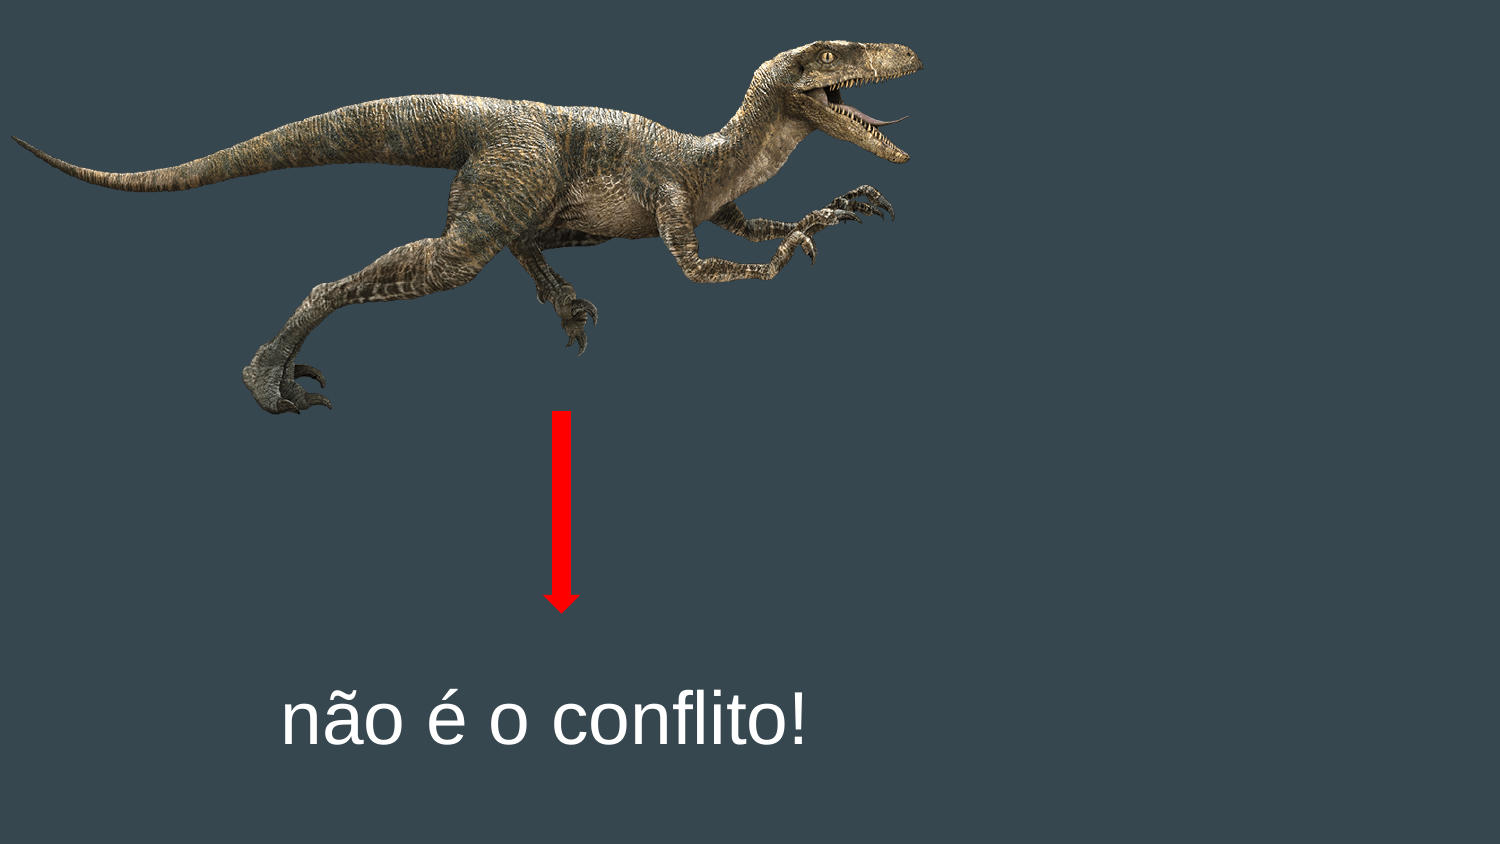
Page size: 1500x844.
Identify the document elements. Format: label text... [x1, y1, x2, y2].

picture [0, 0, 935, 416]
text_box [542, 424, 581, 614]
text_box não é o conflito! [265, 654, 858, 767]
